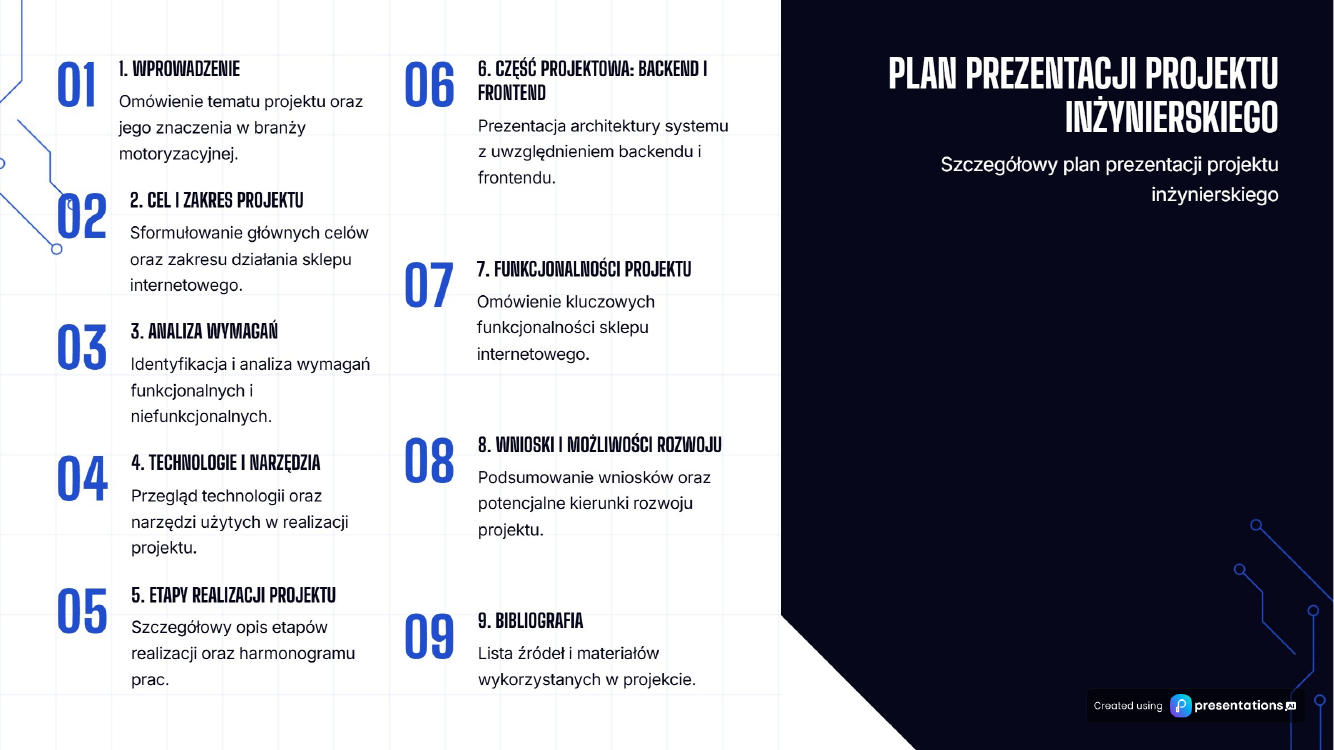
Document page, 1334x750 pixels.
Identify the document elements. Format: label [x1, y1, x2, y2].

text_box [0, 0, 1334, 750]
